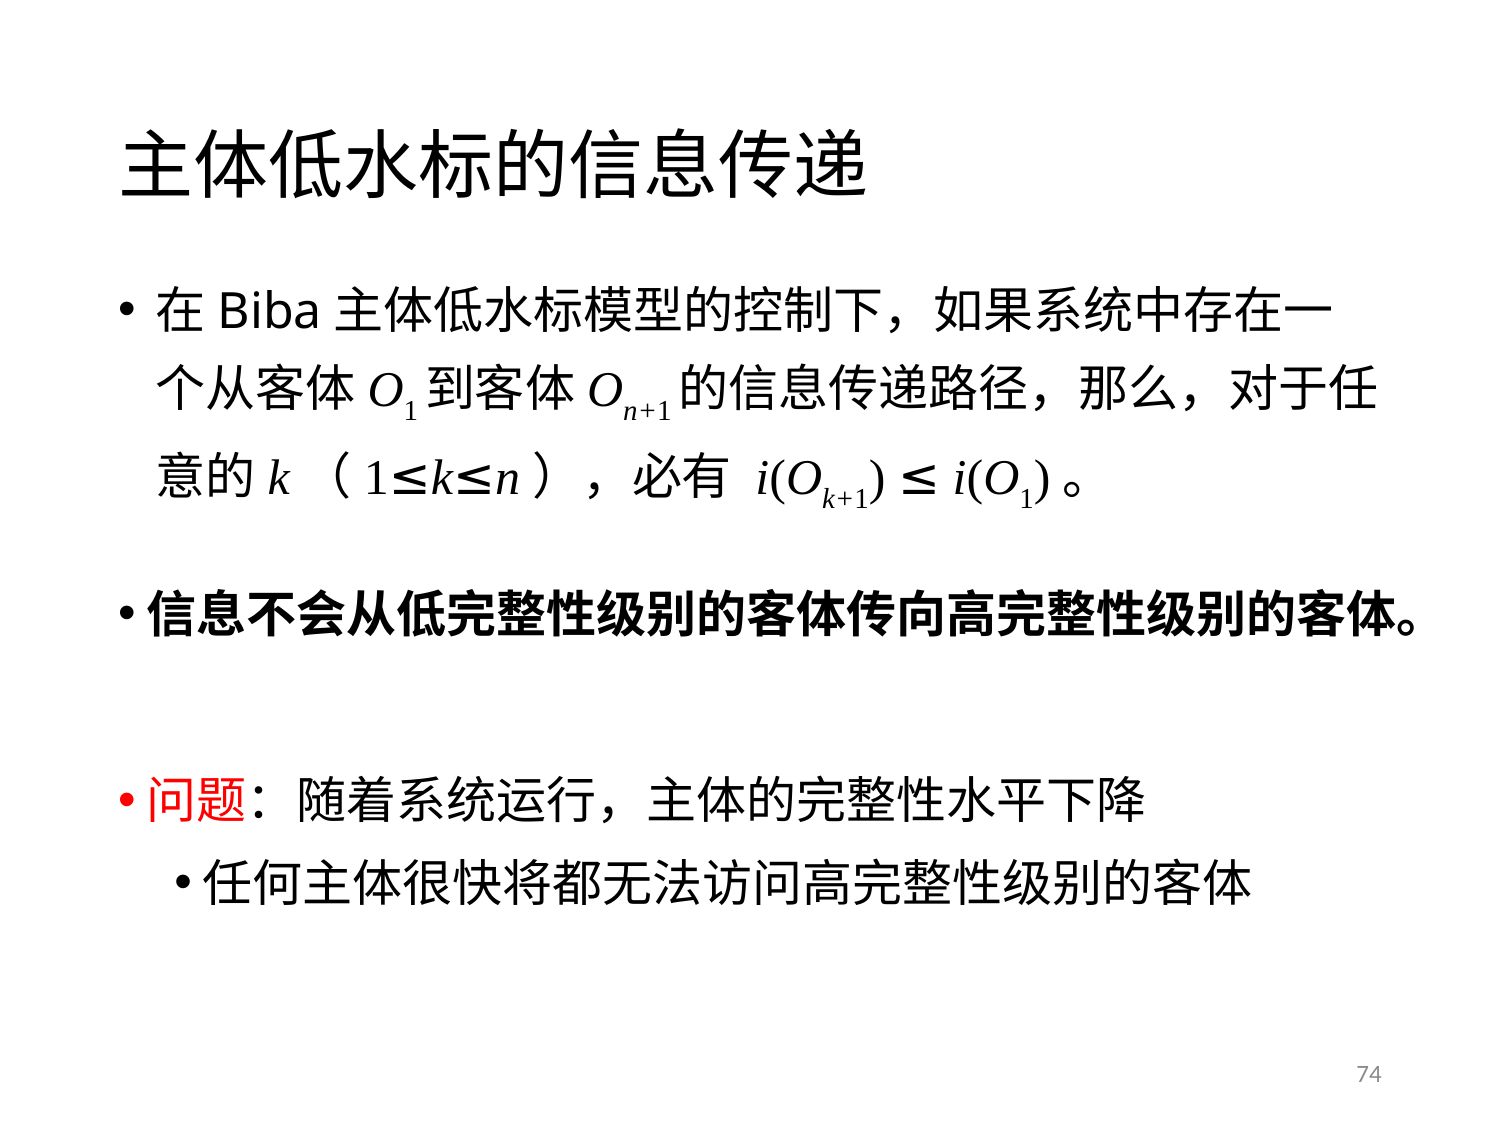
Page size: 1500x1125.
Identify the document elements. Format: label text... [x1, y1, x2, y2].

slide_number 74 [1059, 1042, 1397, 1103]
text_box 问题：随着系统运行，主体的完整性水平下降 任何主体很快将都无法访问高完整性级别的客体 [103, 746, 1397, 992]
list 在Biba主体低水标模型的控制下，如果系统中存在一个从客体O1到客体On+1的信息传递路径，那么，对于任意的k（1≤k≤n），必有 i(Ok+1) ≤ i(O1)。 [103, 255, 1397, 560]
text_box 信息不会从低完整性级别的客体传向高完整性级别的客体。 [103, 560, 1427, 804]
title 主体低水标的信息传递 [103, 59, 1397, 255]
